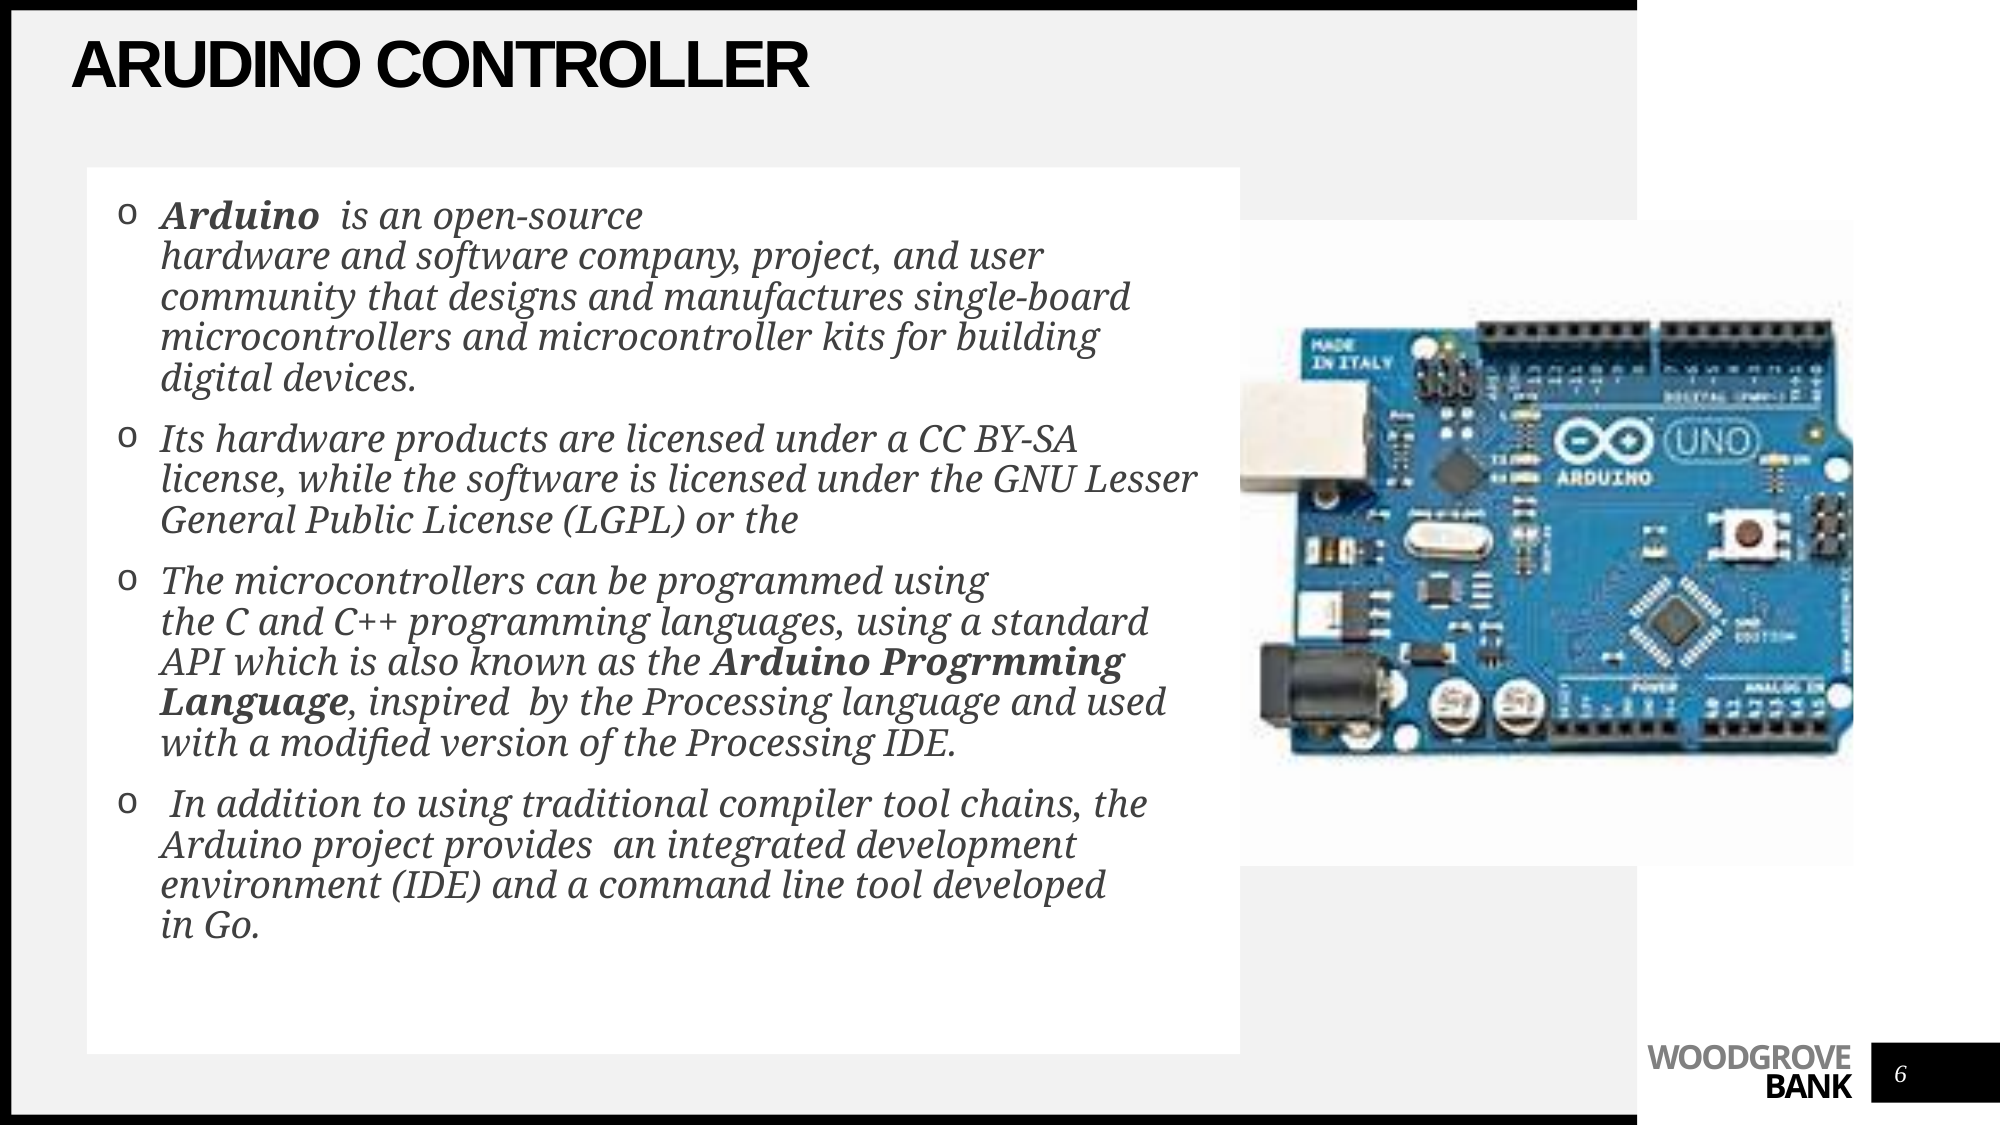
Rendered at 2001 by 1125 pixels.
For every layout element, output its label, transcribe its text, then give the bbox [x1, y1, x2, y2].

slide_number 6 [1877, 1050, 1924, 1096]
list Arduino is an open-source hardware and software company, project, and user community that designs and manufactures single-board microcontrollers and microcontroller kits for building digital devices. Its hardware products are licensed under a CC BY-SA license, while the software is licensed under the GNU Lesser General Public License (LGPL) or the The microcontrollers can be programmed using the C and C++ programming languages, using a standard API which is also known as the Arduino Progrmming Language, inspired by the Processing language and used with a modified version of the Processing IDE. In addition to using traditional compiler tool chains, the Arduino project provides an integrated development environment (IDE) and a command line tool developed in Go. [86, 167, 1241, 1055]
title ARUDINO CONTROLLER [70, 70, 1569, 142]
picture [1240, 220, 1854, 866]
